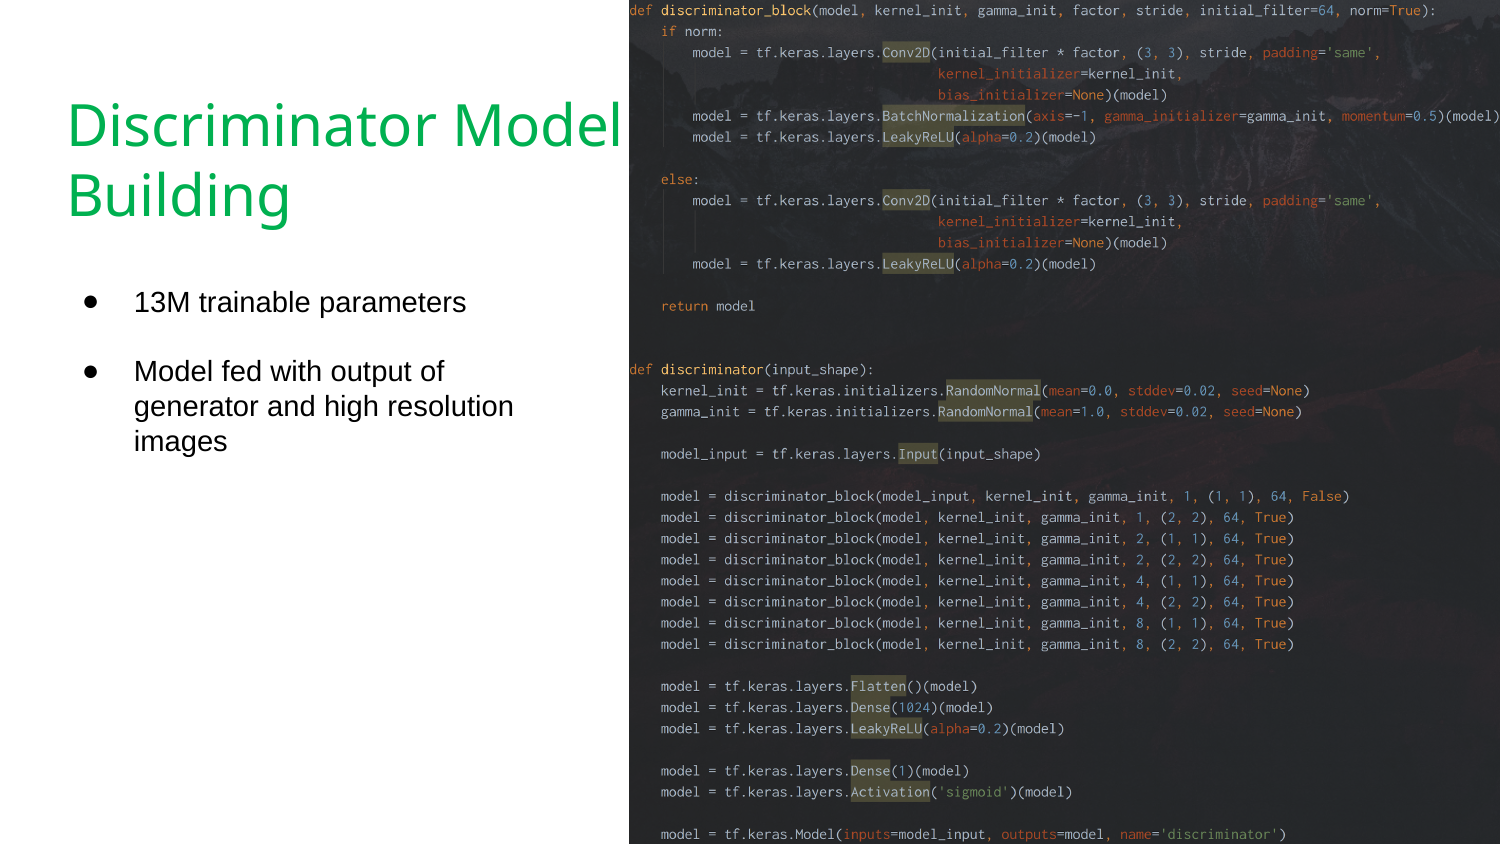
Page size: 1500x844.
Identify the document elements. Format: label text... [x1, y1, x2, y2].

title Discriminator Model Building [51, 72, 624, 167]
text_box 13M trainable parameters Model fed with output of generator and high resolution images [44, 232, 592, 726]
picture [629, 0, 1500, 844]
